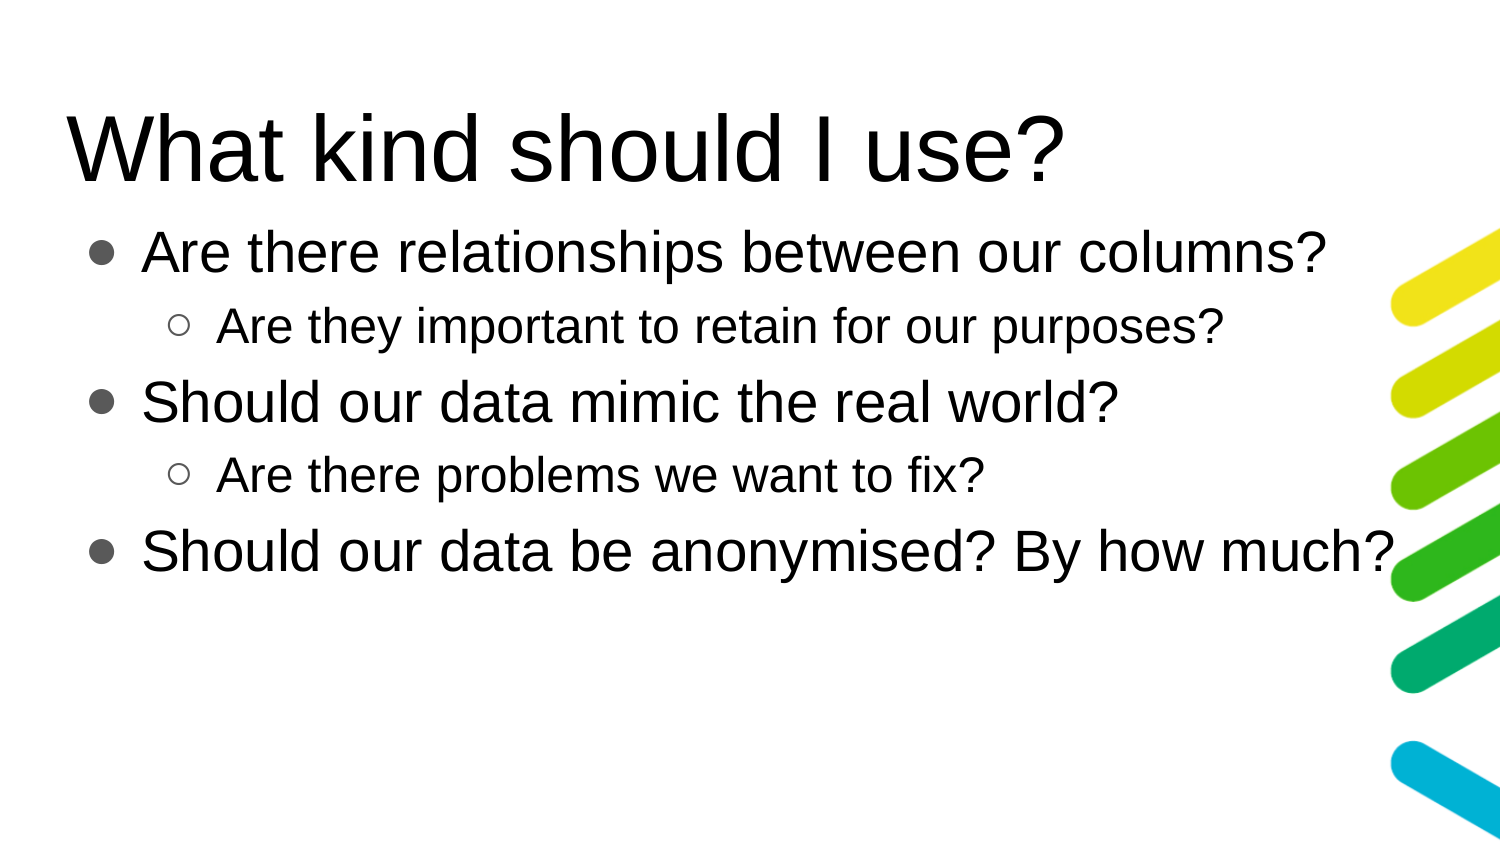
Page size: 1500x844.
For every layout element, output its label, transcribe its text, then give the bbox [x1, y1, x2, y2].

list Are there relationships between our columns? Are they important to retain for our purposes? Should our data mimic the real world? Are there problems we want to fix? Should our data be anonymised? By how much? [51, 189, 1449, 750]
title What kind should I use? [51, 72, 1449, 167]
picture [1369, 208, 1500, 844]
